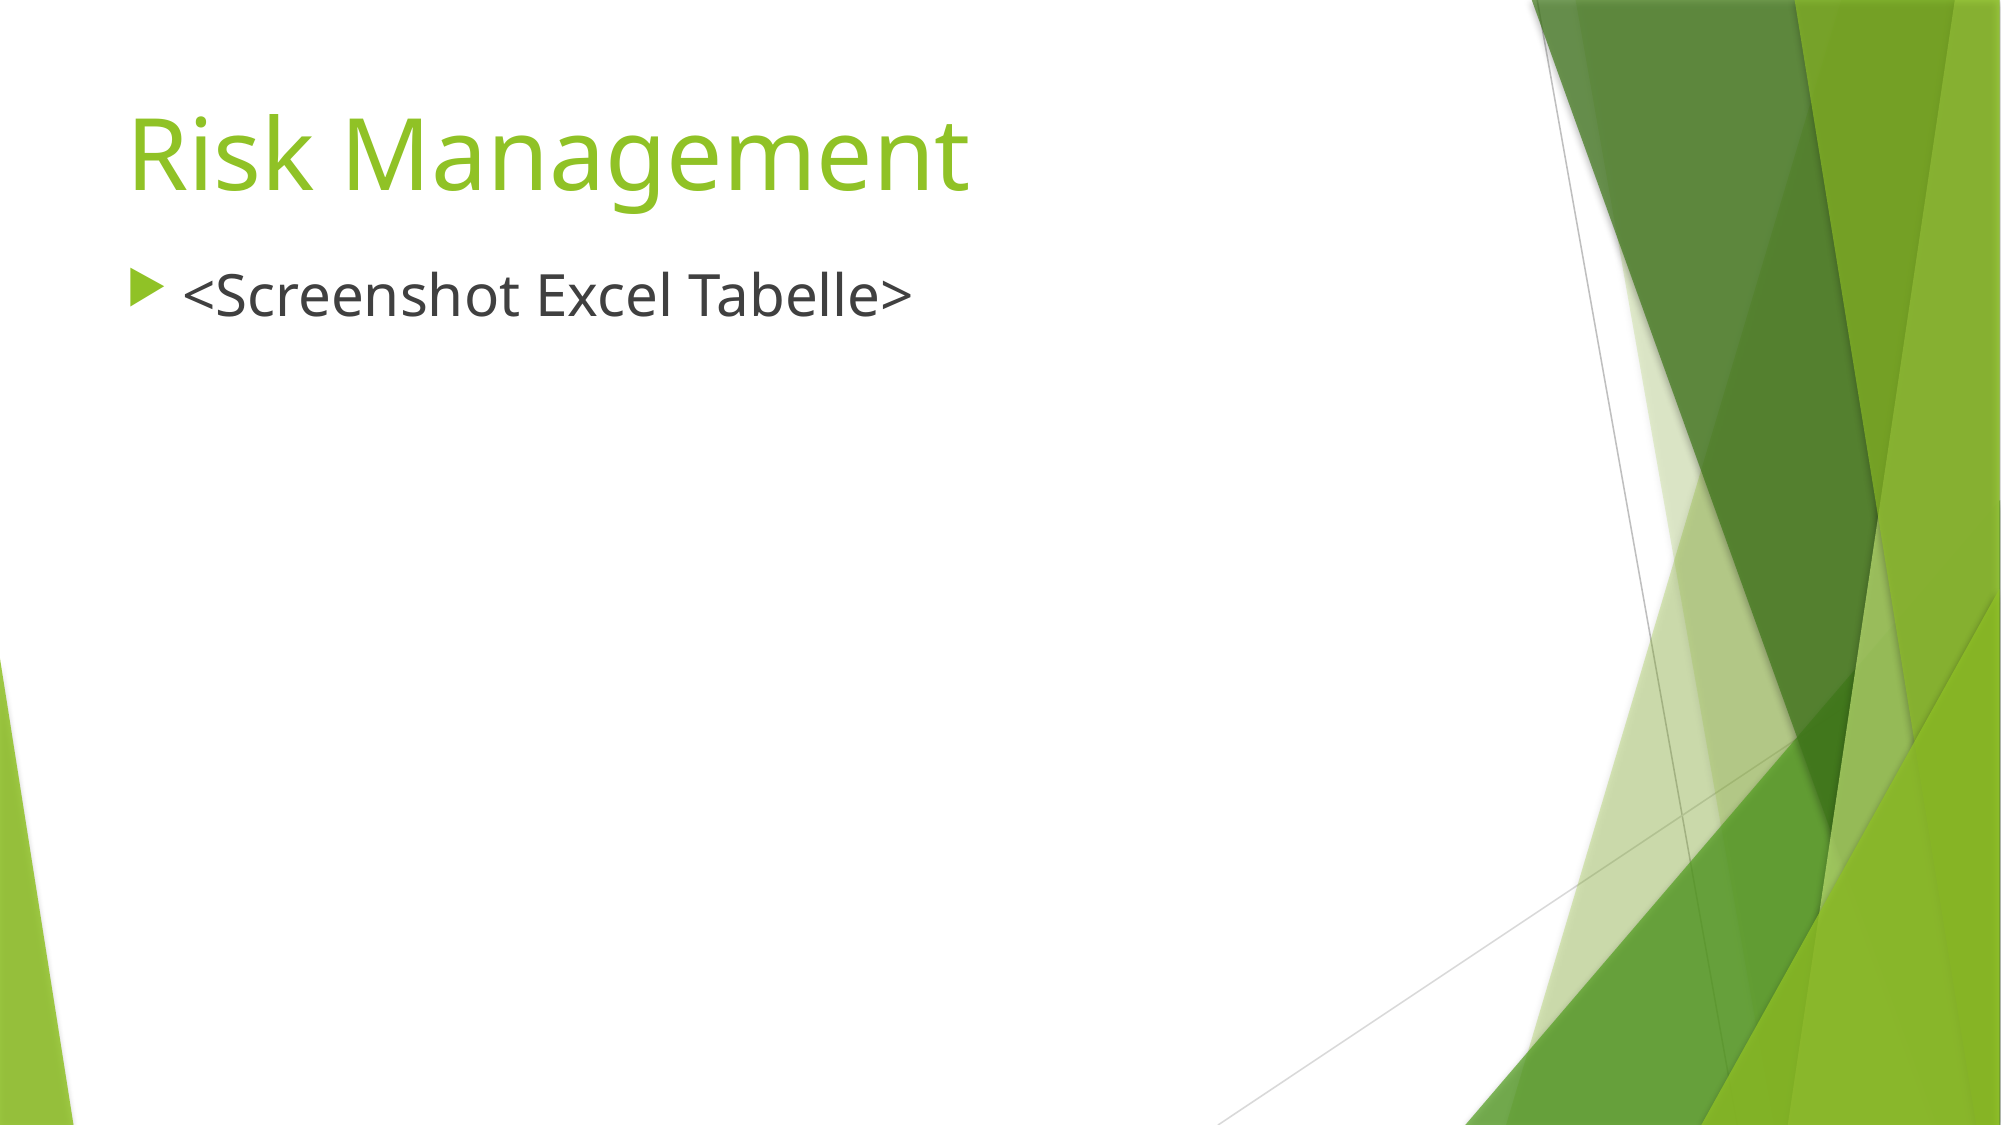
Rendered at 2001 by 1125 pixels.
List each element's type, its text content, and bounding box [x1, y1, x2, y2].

title Risk Management [111, 82, 1522, 251]
list <Screenshot Excel Tabelle> [111, 251, 1522, 974]
